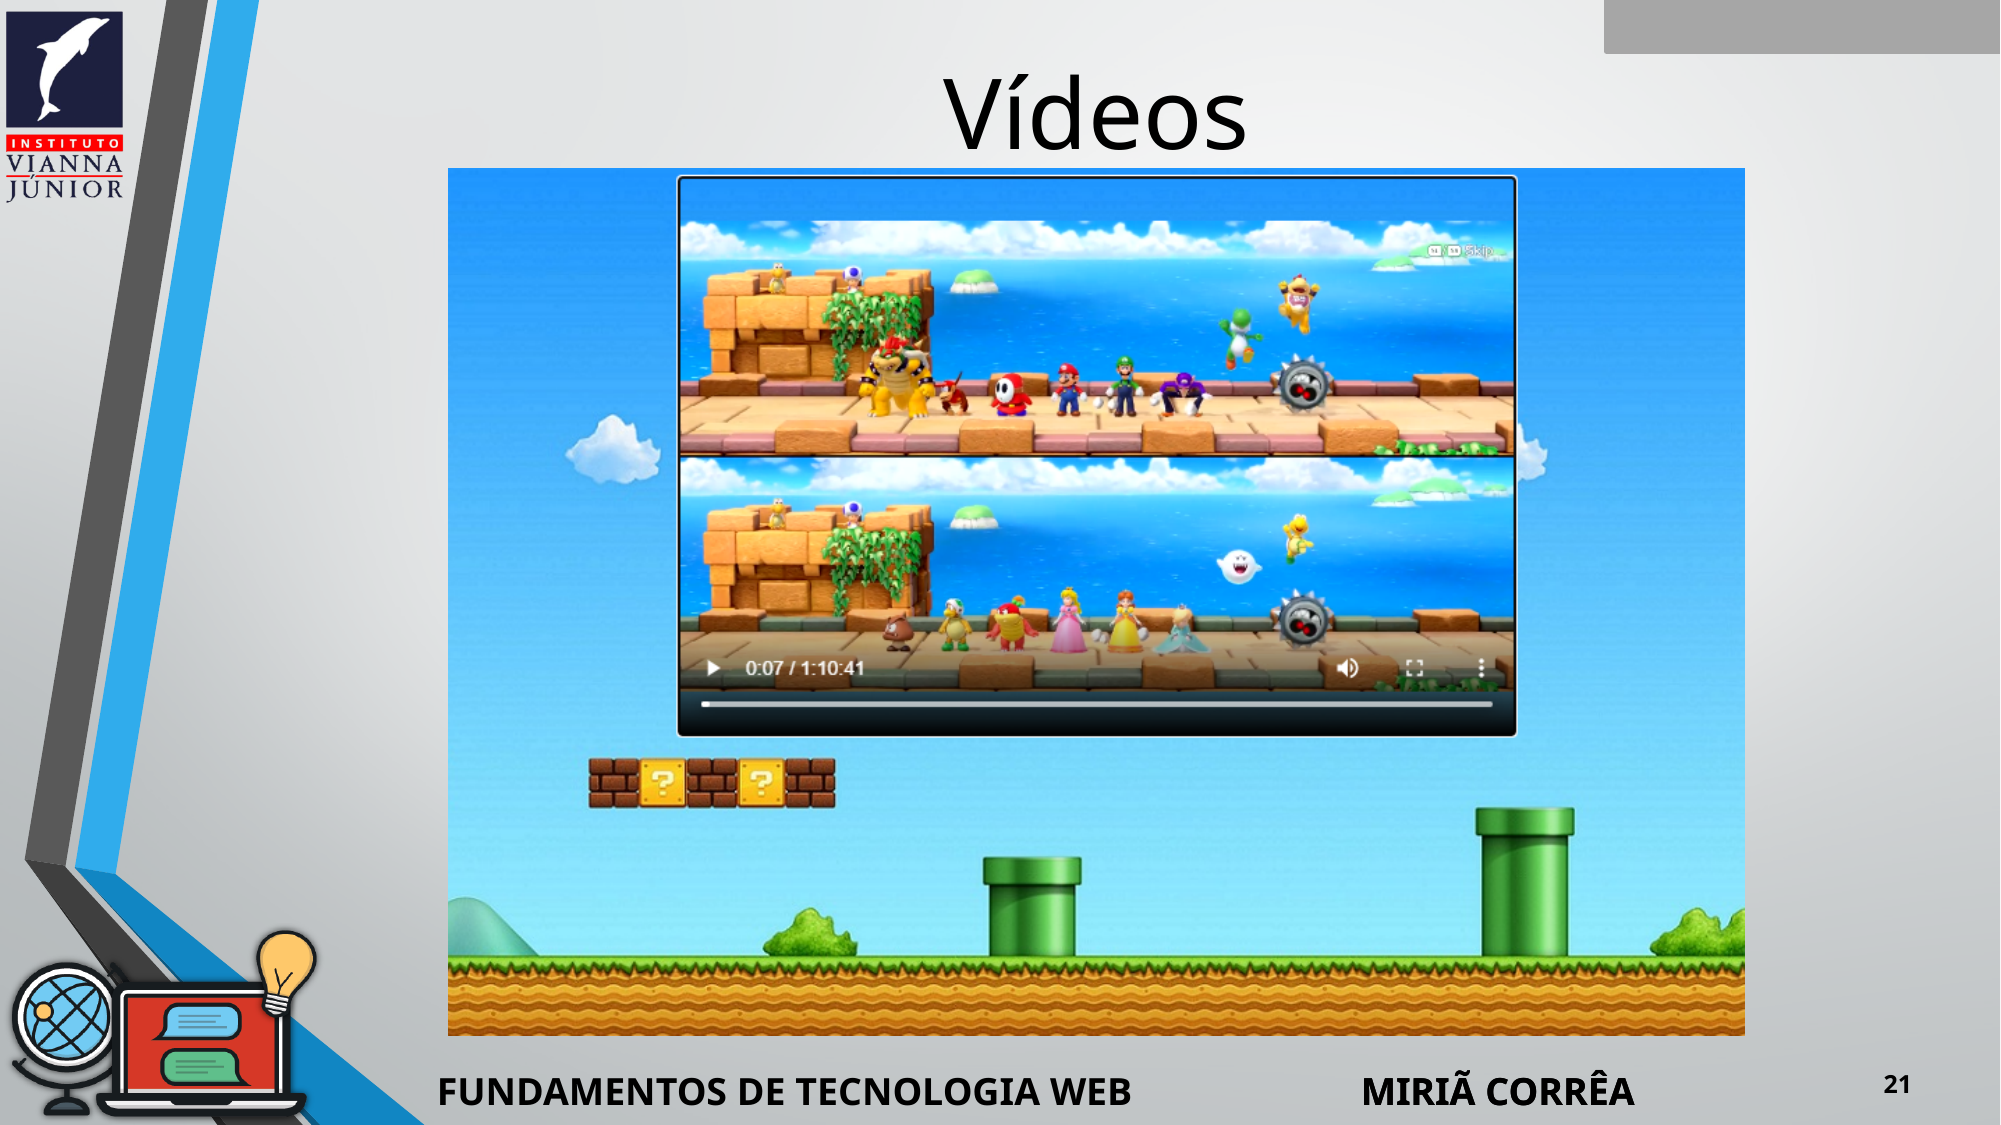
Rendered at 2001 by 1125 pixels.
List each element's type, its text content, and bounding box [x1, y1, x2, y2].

picture [0, 0, 2001, 1125]
text_box [1604, 0, 2000, 54]
title Vídeos [234, 0, 1960, 221]
